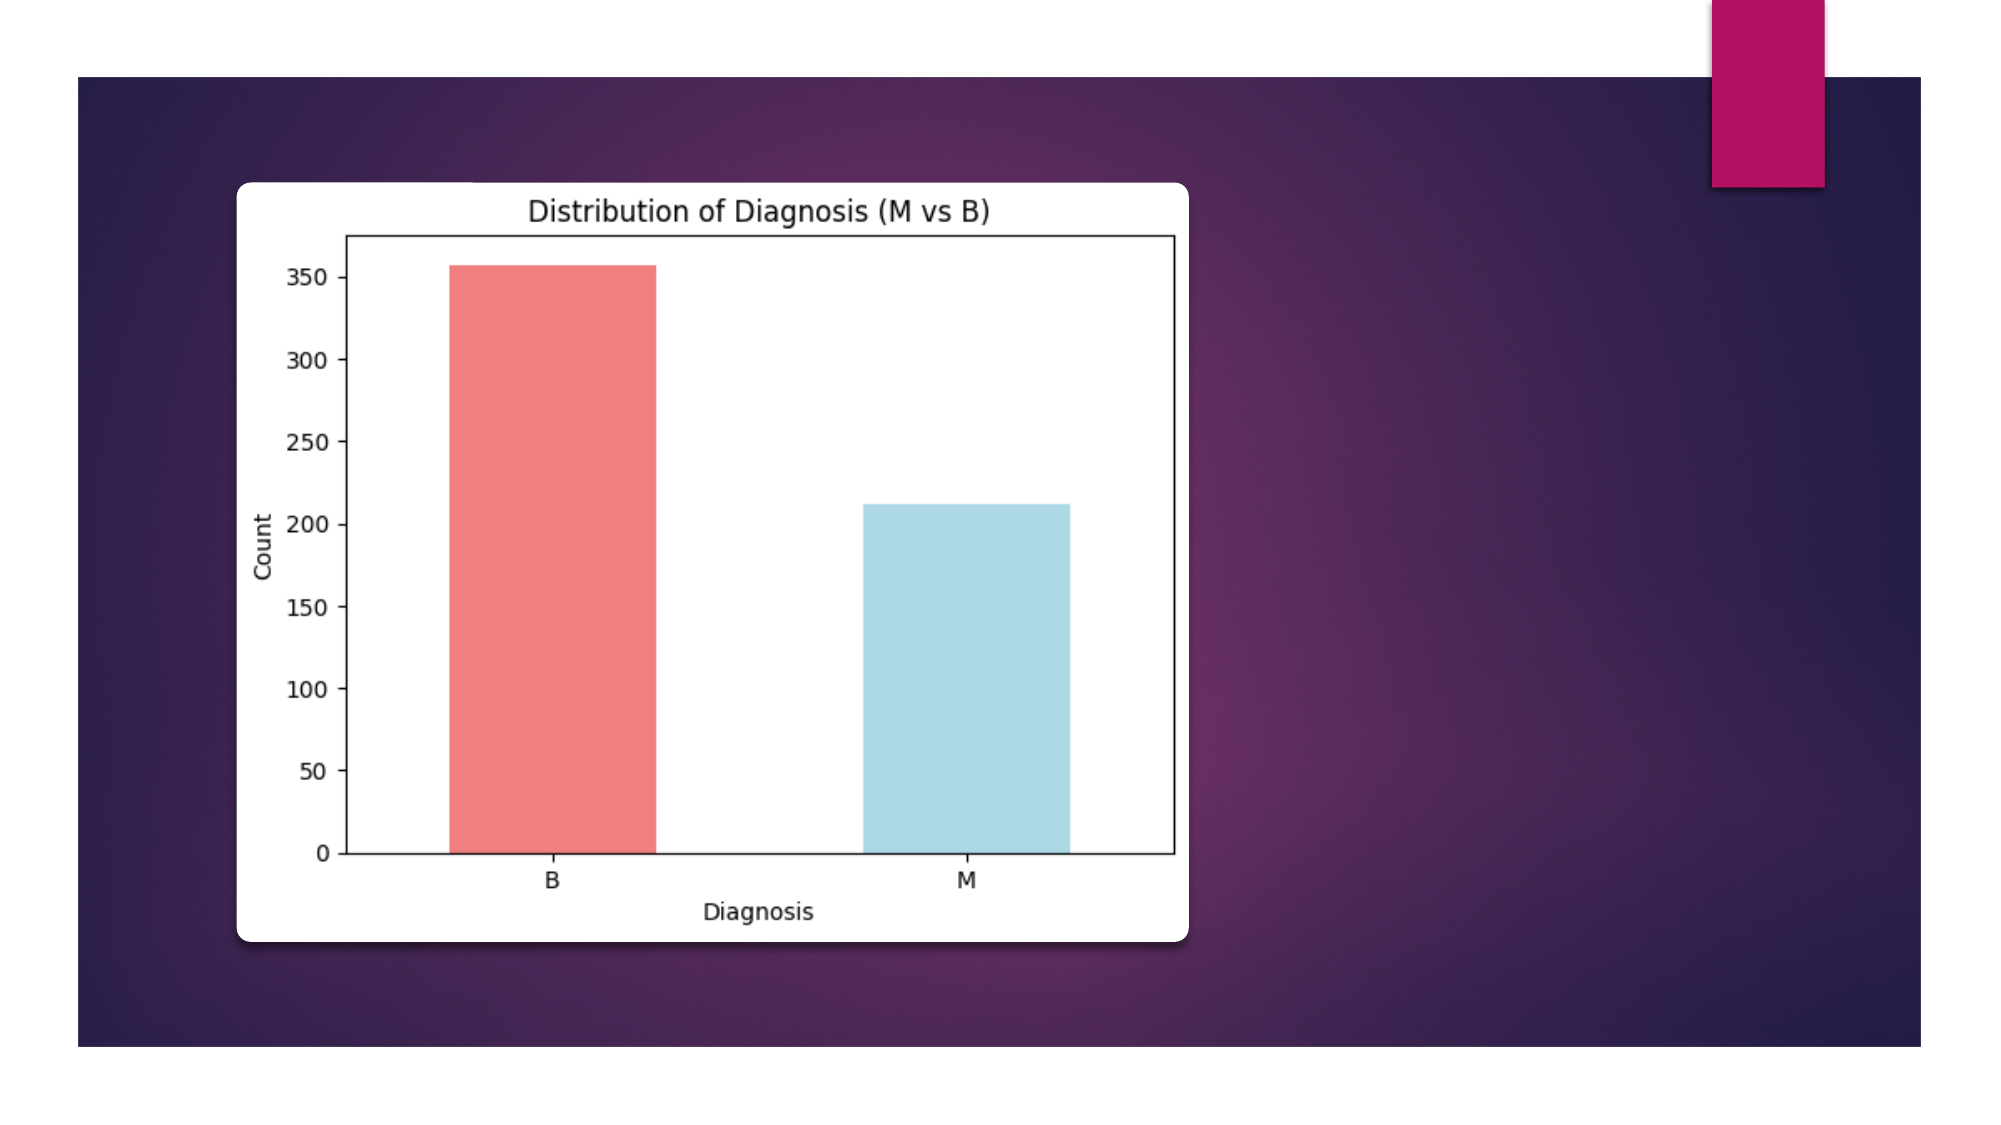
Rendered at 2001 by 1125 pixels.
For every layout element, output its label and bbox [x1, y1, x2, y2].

text_box [0, 0, 2000, 1125]
list [236, 182, 1189, 943]
